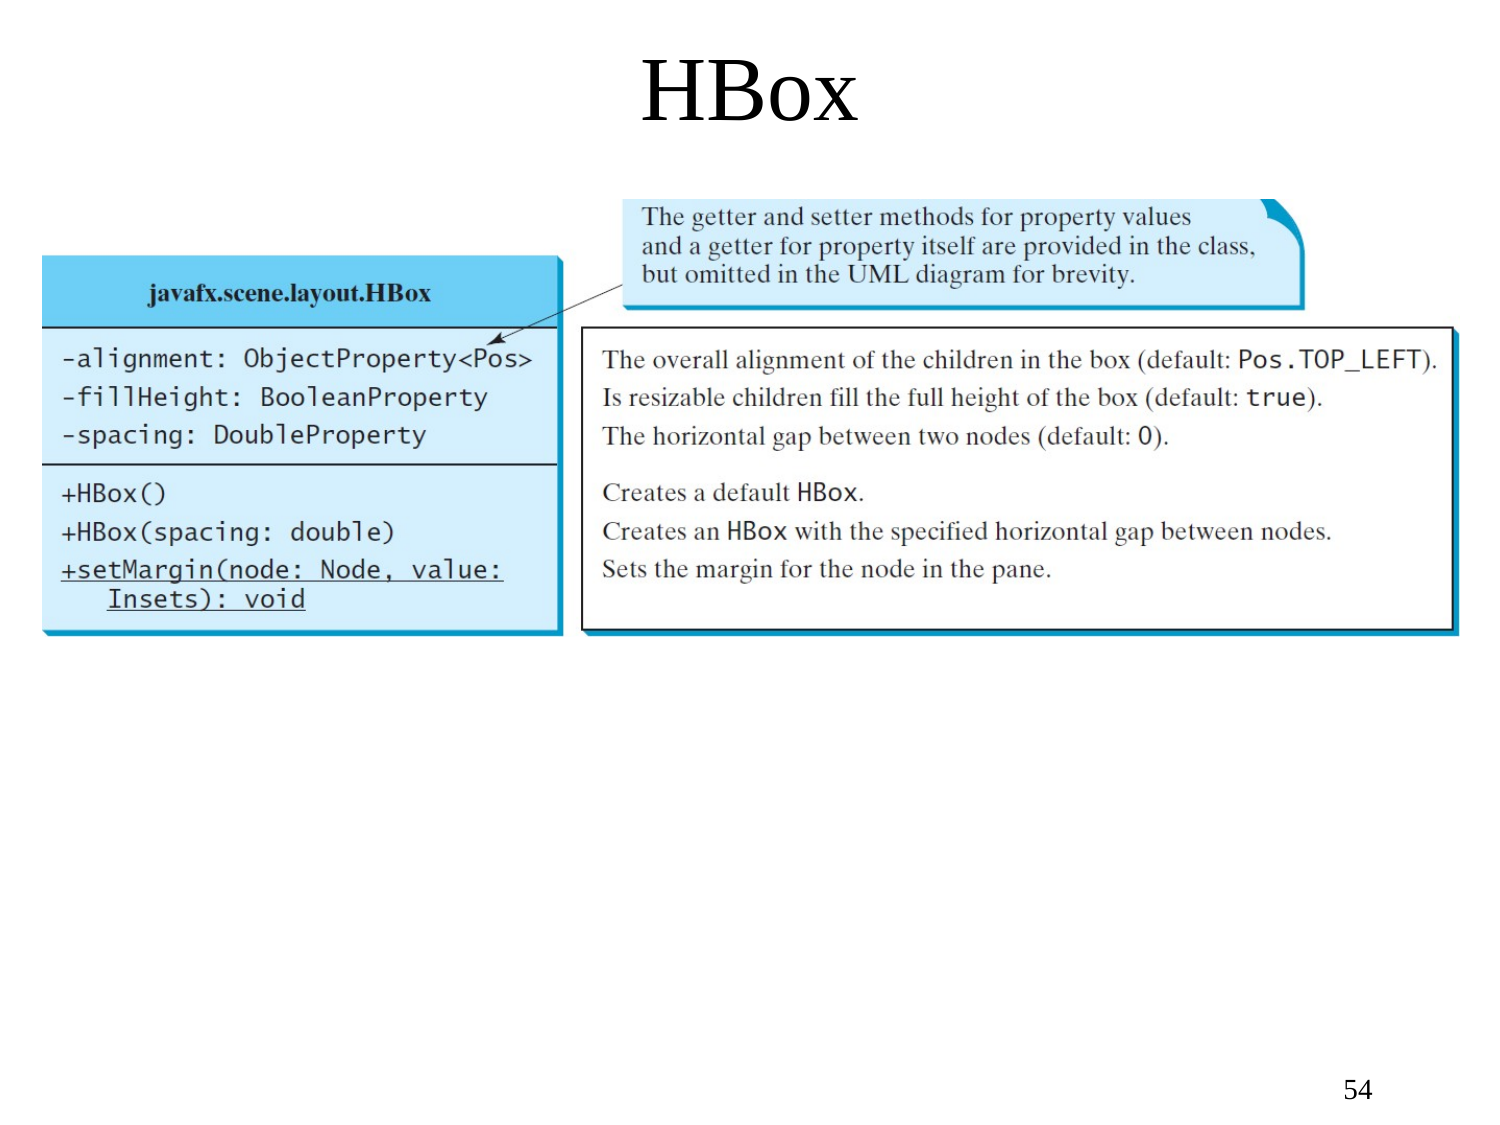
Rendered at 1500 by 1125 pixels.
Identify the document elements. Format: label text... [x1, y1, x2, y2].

title HBox [638, 26, 862, 198]
slide_number 54 [1322, 1070, 1381, 1125]
picture [42, 199, 1460, 637]
